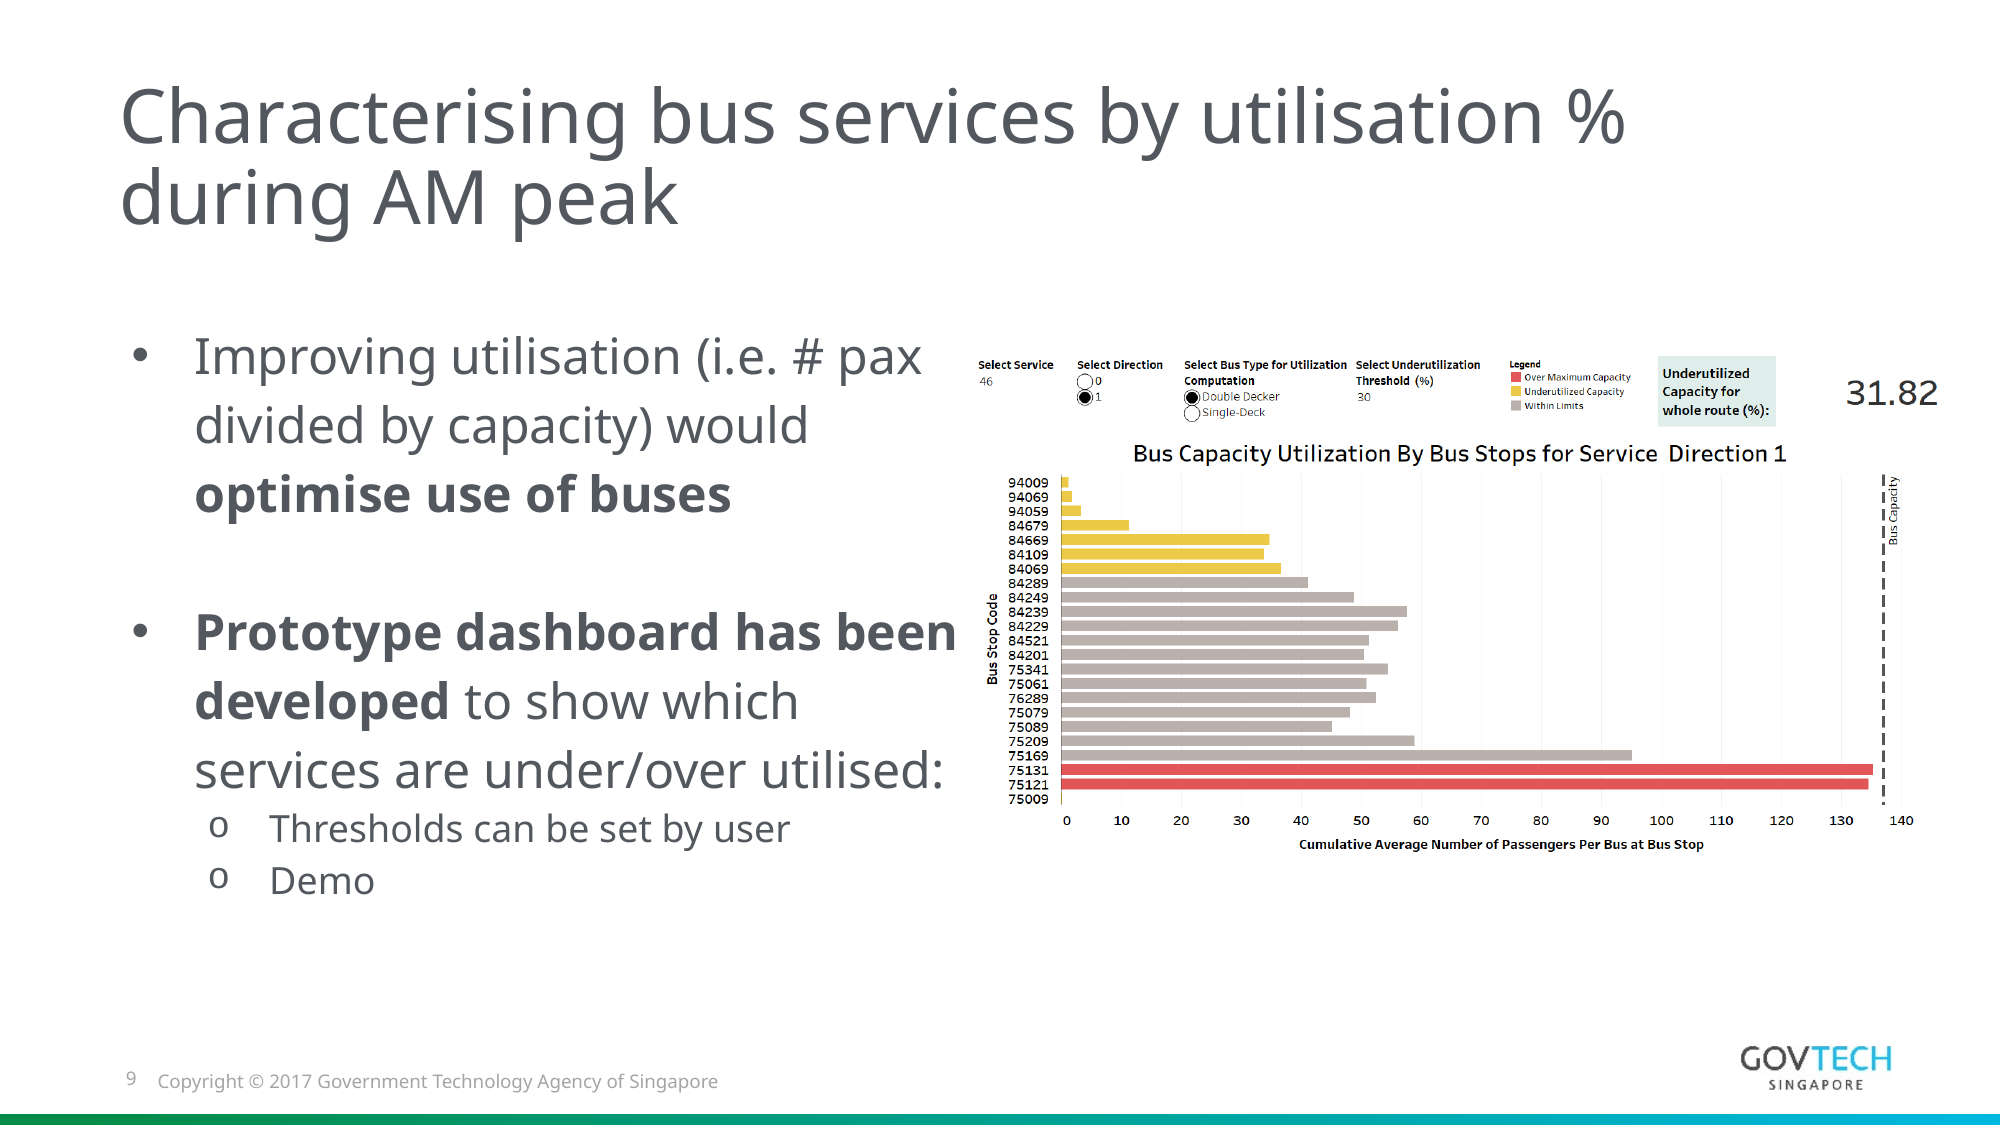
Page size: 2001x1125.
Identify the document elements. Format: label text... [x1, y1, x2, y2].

title Characterising bus services by utilisation % during AM peak [99, 59, 1891, 170]
list Improving utilisation (i.e. # pax divided by capacity) would optimise use of buses Prototype dashboard has been developed to show which services are under/over utilised: Thresholds can be set by user Demo [99, 295, 990, 962]
picture [1740, 1046, 1892, 1091]
picture [969, 347, 1951, 899]
slide_number 9 [99, 1062, 164, 1098]
